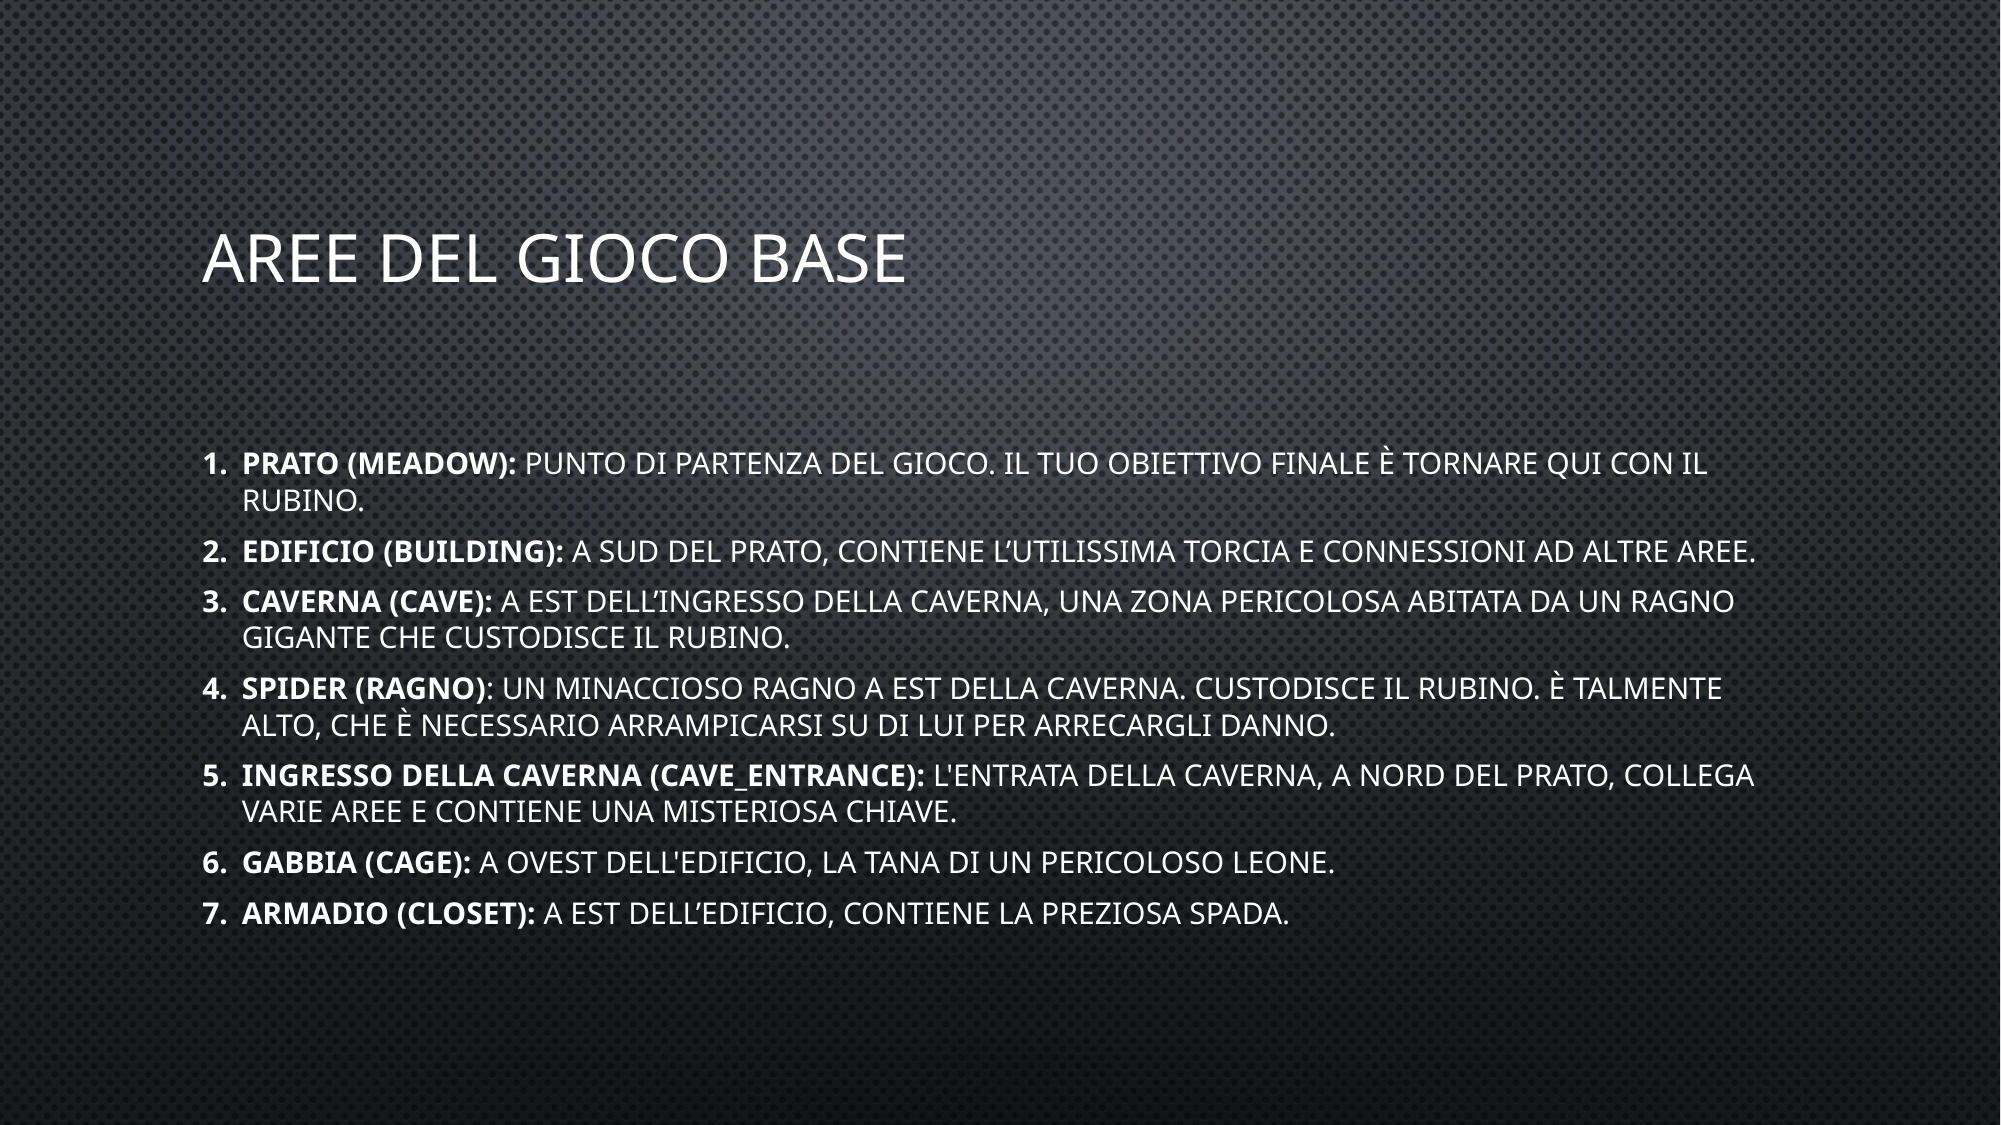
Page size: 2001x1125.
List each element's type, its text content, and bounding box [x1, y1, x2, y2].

title aree del gioco base [187, 99, 1813, 413]
list Prato (meadow): Punto di partenza del gioco. Il tuo obiettivo finale è tornare qui con il rubino. Edificio (building): A sud del prato, contiene l’utilissima torcia e connessioni ad altre aree. Caverna (cave): A est dell’ingresso della caverna, una zona pericolosa abitata da un ragno gigante che custodisce il rubino. spider (ragno): un minaccioso ragno a est della caverna. custodisce il rubino. è talmente alto, che è necessario arrampicarsi su di lui per arrecargli danno. Ingresso della Caverna (cave_entrance): L'entrata della caverna, a nord del prato, collega varie aree e contiene una misteriosa chiave. gabbia (cage): A ovest dell'edificio, la tana di un pericoloso leone. armadio (closet): a est dell’edificio, contiene la preziosa spada. [187, 437, 1813, 950]
